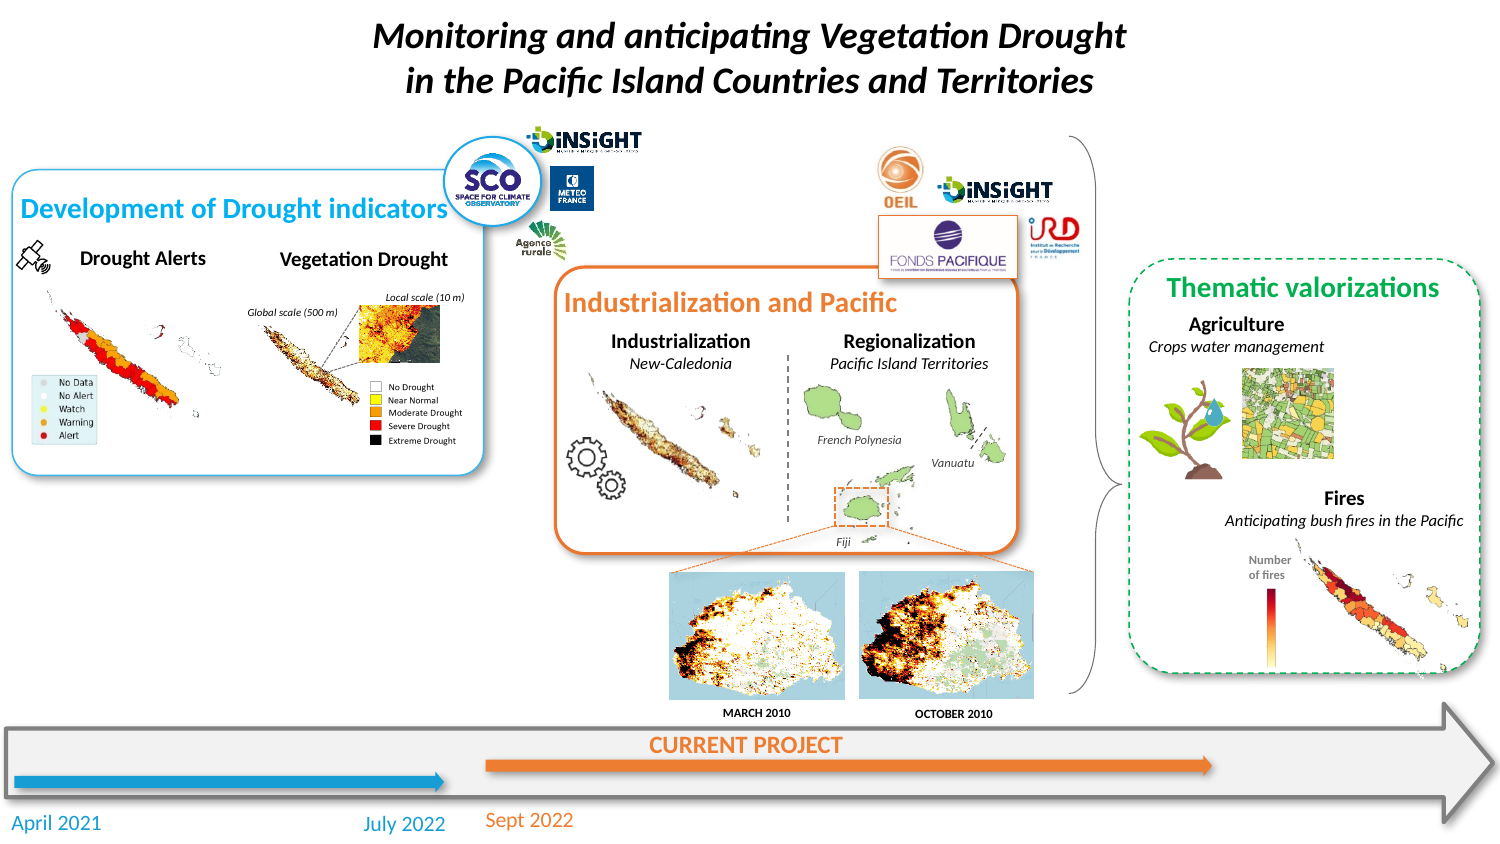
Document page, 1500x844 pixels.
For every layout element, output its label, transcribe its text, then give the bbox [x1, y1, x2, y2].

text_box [669, 488, 1034, 729]
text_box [0, 771, 462, 844]
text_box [549, 142, 1084, 557]
text_box CURRENT PROJECT [618, 721, 875, 755]
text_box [469, 755, 1213, 841]
text_box [1068, 144, 1123, 695]
text_box Monitoring and anticipating Vegetation Drought in the Pacific Island Countries and Territories [354, 3, 1146, 109]
text_box [875, 703, 1494, 823]
text_box [5, 728, 618, 798]
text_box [5, 124, 644, 476]
text_box [1068, 135, 1082, 142]
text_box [1129, 258, 1482, 682]
